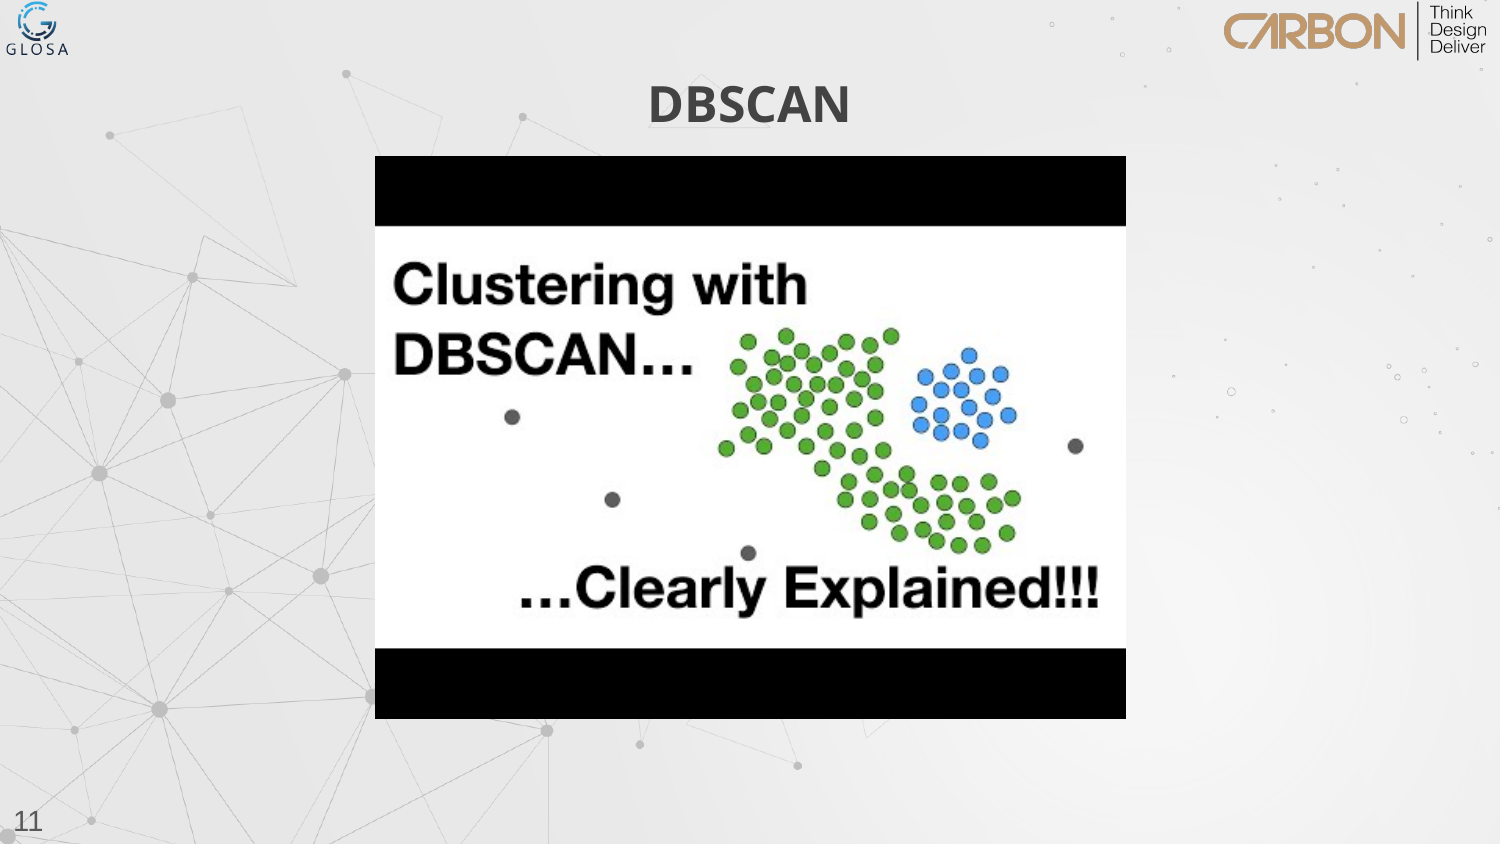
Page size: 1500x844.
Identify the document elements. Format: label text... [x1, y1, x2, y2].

picture [374, 156, 1126, 720]
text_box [1, 0, 72, 69]
title DBSCAN [322, 57, 1178, 140]
picture [1209, 0, 1500, 66]
text_box 11 [0, 796, 68, 844]
